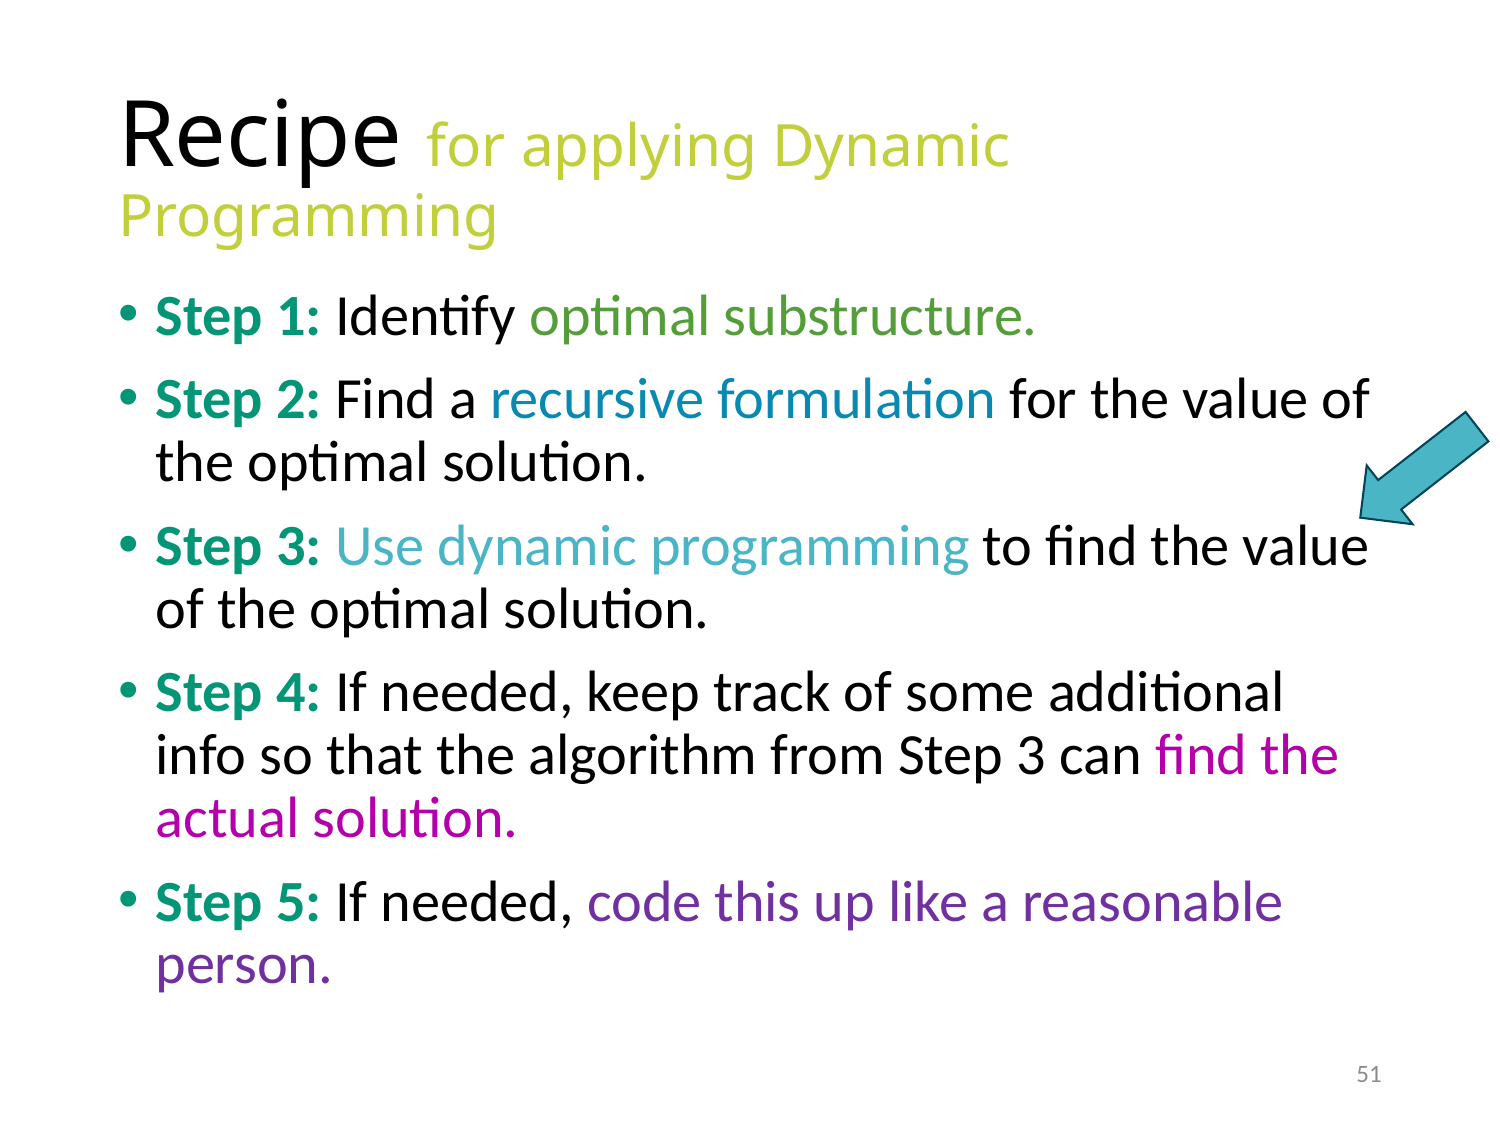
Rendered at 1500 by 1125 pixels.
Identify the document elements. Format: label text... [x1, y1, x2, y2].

title Recipe for applying Dynamic Programming [103, 59, 1397, 277]
list Step 1: Identify optimal substructure. Step 2: Find a recursive formulation for the value of the optimal solution. Step 3: Use dynamic programming to find the value of the optimal solution. Step 4: If needed, keep track of some additional info so that the algorithm from Step 3 can find the actual solution. Step 5: If needed, code this up like a reasonable person. [103, 277, 1397, 1125]
slide_number 51 [1059, 1042, 1397, 1103]
text_box [1359, 410, 1490, 526]
